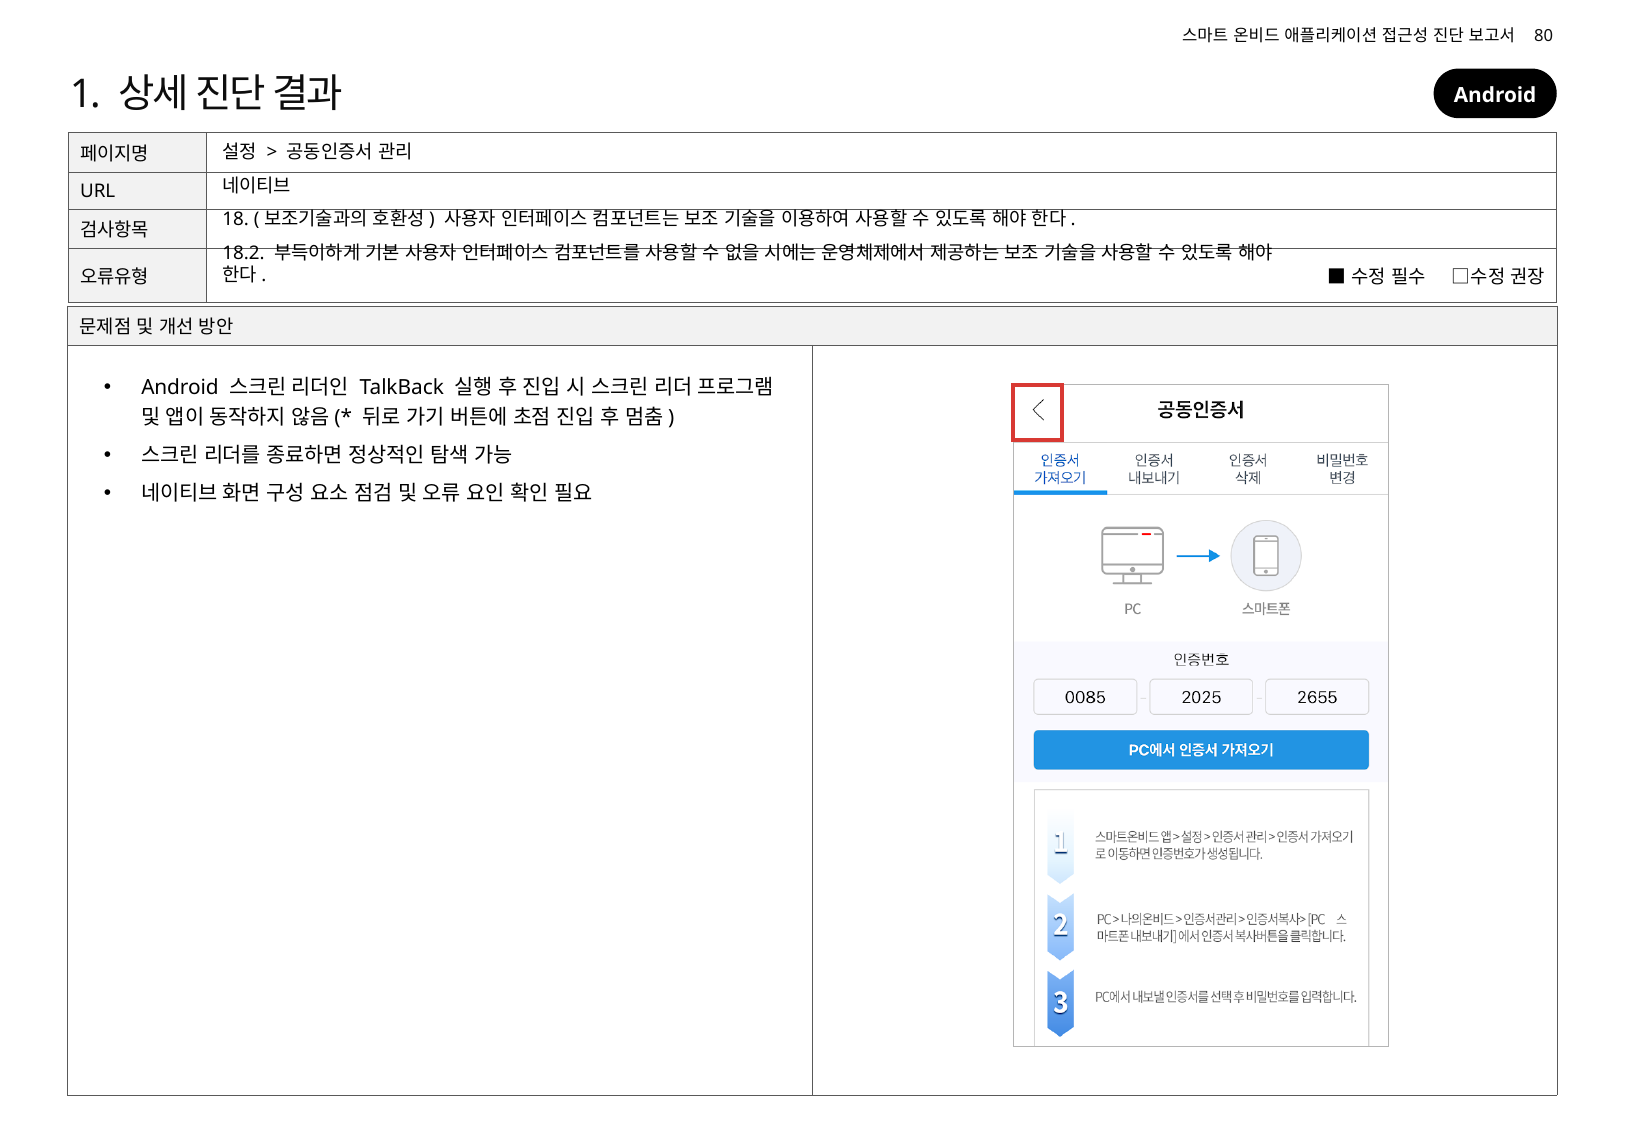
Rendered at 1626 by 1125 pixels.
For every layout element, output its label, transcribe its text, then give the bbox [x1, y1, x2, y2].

picture [1013, 384, 1389, 1047]
list 18.2. 부득이하게 기본 사용자 인터페이스 컴포넌트를 사용할 수 없을 시에는 운영체제에서 제공하는 보조 기술을 사용할 수 있도록 해야 한다. [207, 235, 1293, 291]
list Android 스크린 리더인 TalkBack 실행 후 진입 시 스크린 리더 프로그램 및 앱이 동작하지 않음(* 뒤로 가기 버튼에 초점 진입 후 멈춤) 스크린 리더를 종료하면 정상적인 탐색 가능 네이티브 화면 구성 요소 점검 및 오류 요인 확인 필요 [103, 368, 778, 576]
list 네이티브 [207, 167, 1557, 201]
text_box Android [1432, 67, 1558, 120]
list 설정 > 공동인증서 관리 [207, 133, 1557, 167]
title 1. 상세 진단 결과 [69, 72, 1126, 117]
list 18. (보조기술과의 호환성) 사용자 인터페이스 컴포넌트는 보조 기술을 이용하여 사용할 수 있도록 해야 한다. [207, 201, 1557, 236]
